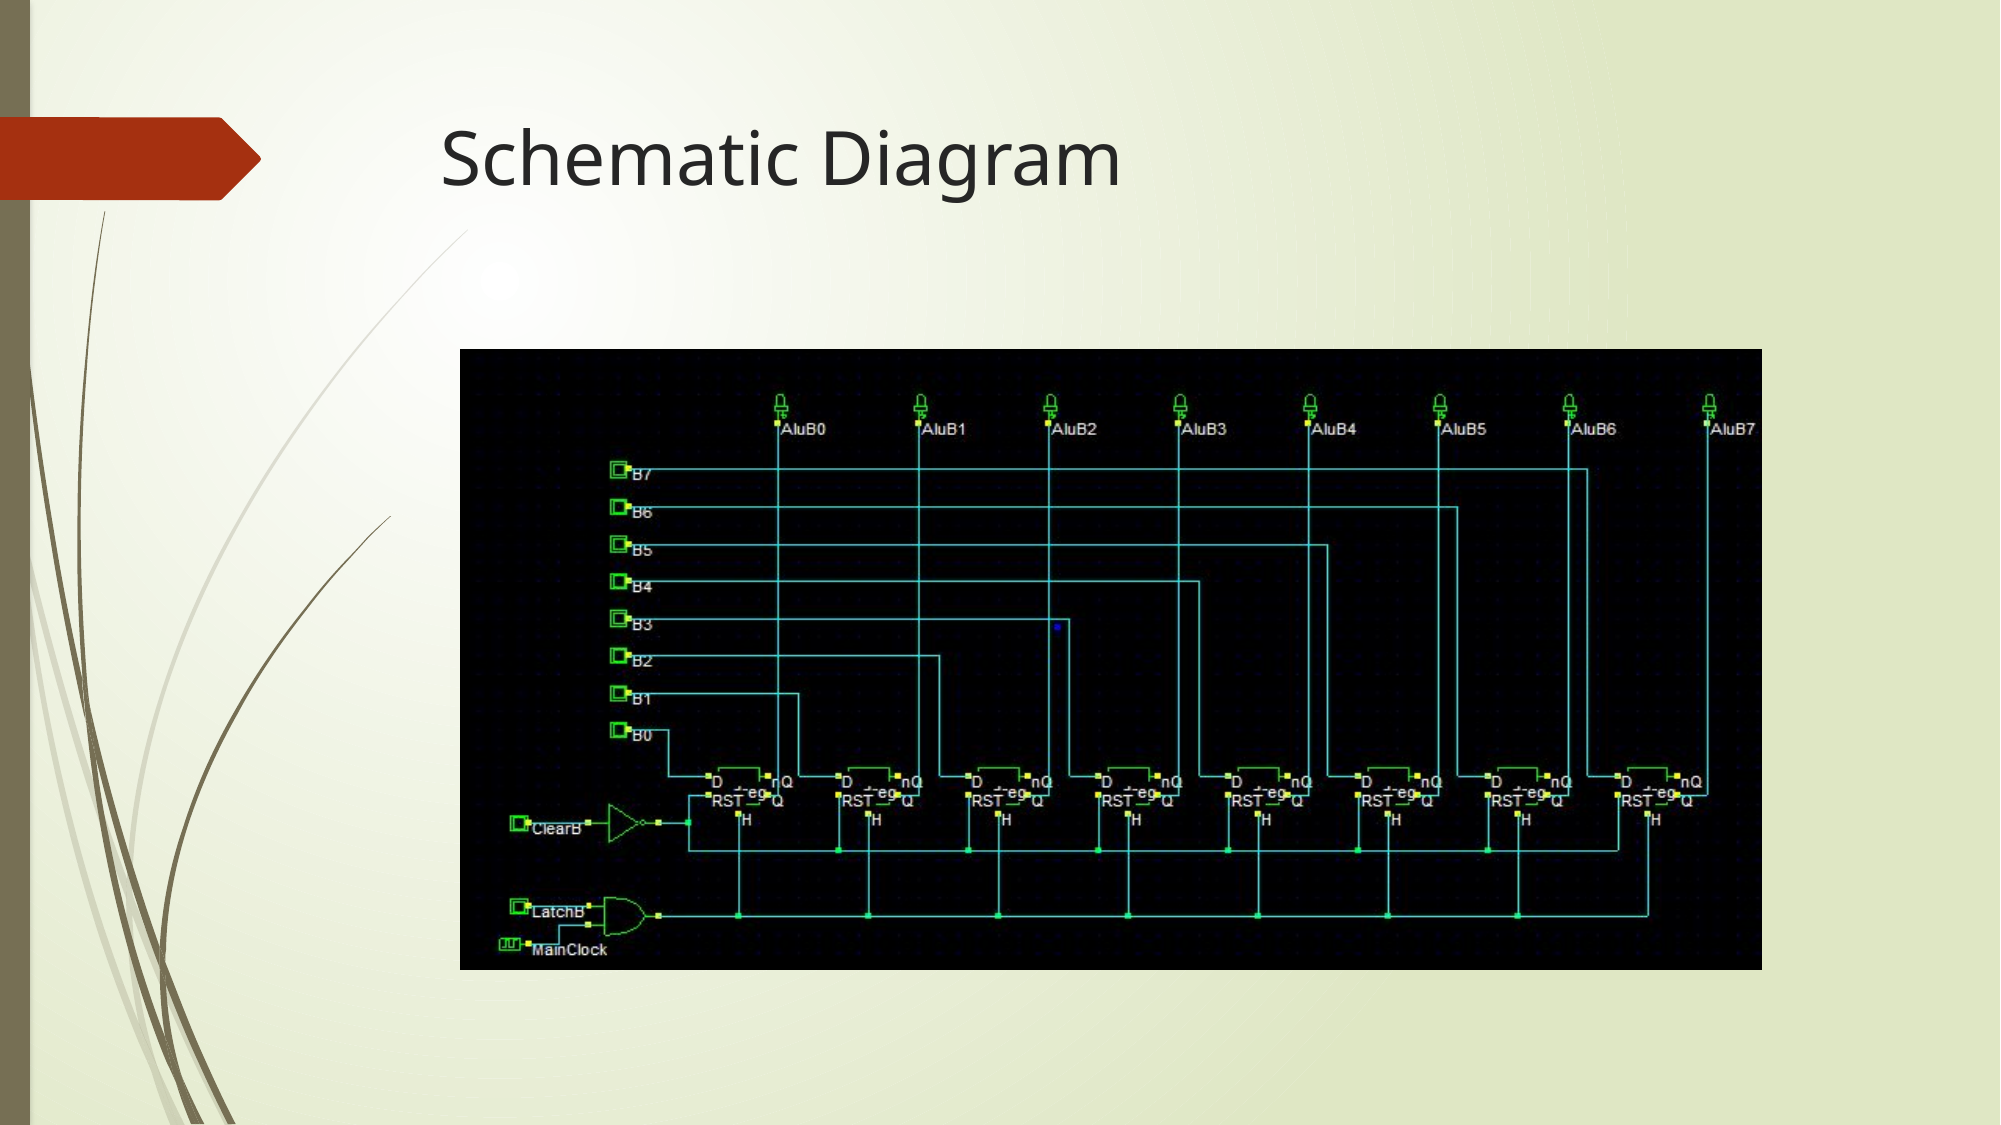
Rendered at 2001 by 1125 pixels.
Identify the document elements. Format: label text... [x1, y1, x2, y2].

title Schematic Diagram [425, 102, 1888, 313]
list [460, 349, 1762, 971]
